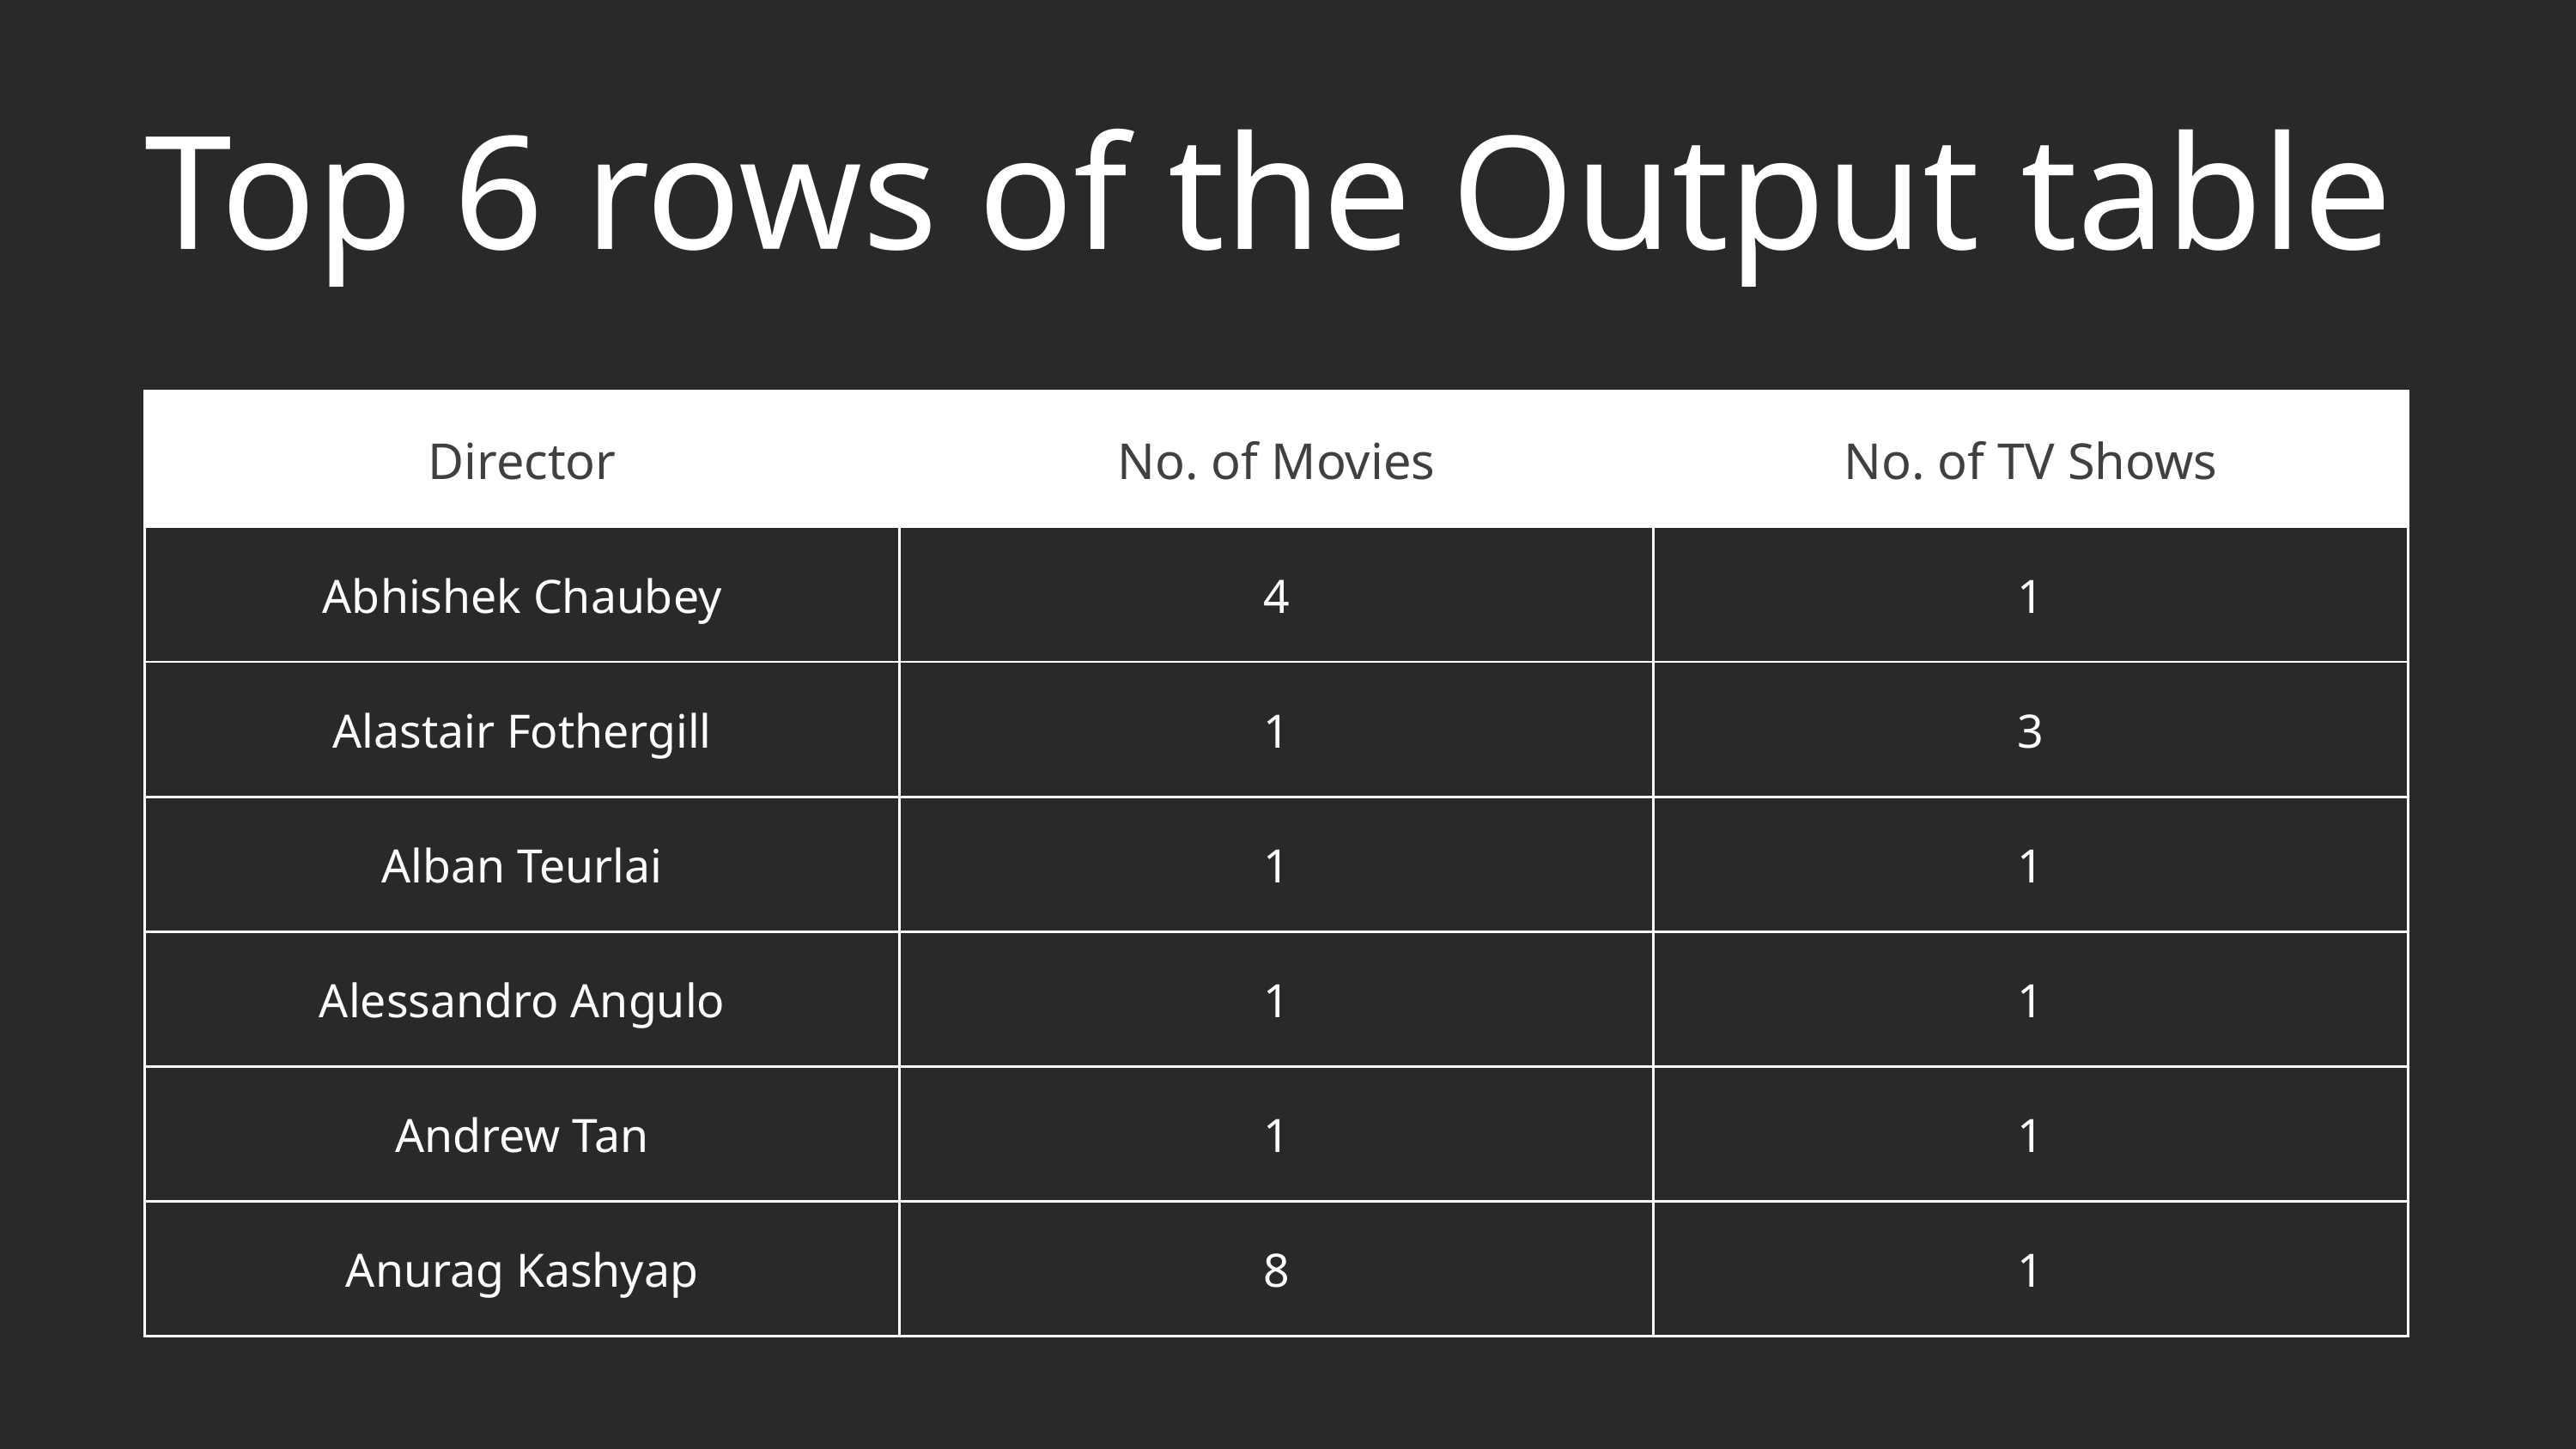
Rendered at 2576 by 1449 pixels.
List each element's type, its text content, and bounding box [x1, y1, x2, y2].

table_cell 1 [1655, 933, 2407, 1065]
table_cell Anurag Kashyap [146, 1203, 898, 1335]
table_cell 1 [901, 933, 1652, 1065]
table_cell 1 [1655, 798, 2407, 931]
table_header No. of Movies [901, 392, 1652, 526]
table_header Director [146, 392, 898, 526]
table_header No. of TV Shows [1655, 392, 2407, 526]
table_cell 1 [901, 798, 1652, 931]
table_cell 1 [1655, 1068, 2407, 1200]
table_cell Abhishek Chaubey [146, 528, 898, 661]
table_cell 8 [901, 1203, 1652, 1335]
table_cell 1 [901, 1068, 1652, 1200]
table_cell 1 [1655, 1203, 2407, 1335]
table_cell Alastair Fothergill [146, 663, 898, 796]
table_cell 3 [1655, 663, 2407, 796]
table_cell Alessandro Angulo [146, 933, 898, 1065]
text_box Top 6 rows of the Output table [144, 92, 2435, 282]
table_cell Alban Teurlai [146, 798, 898, 931]
table_cell 1 [901, 663, 1652, 796]
table_cell 1 [1655, 528, 2407, 661]
table_cell 4 [901, 528, 1652, 661]
table_cell Andrew Tan [146, 1068, 898, 1200]
